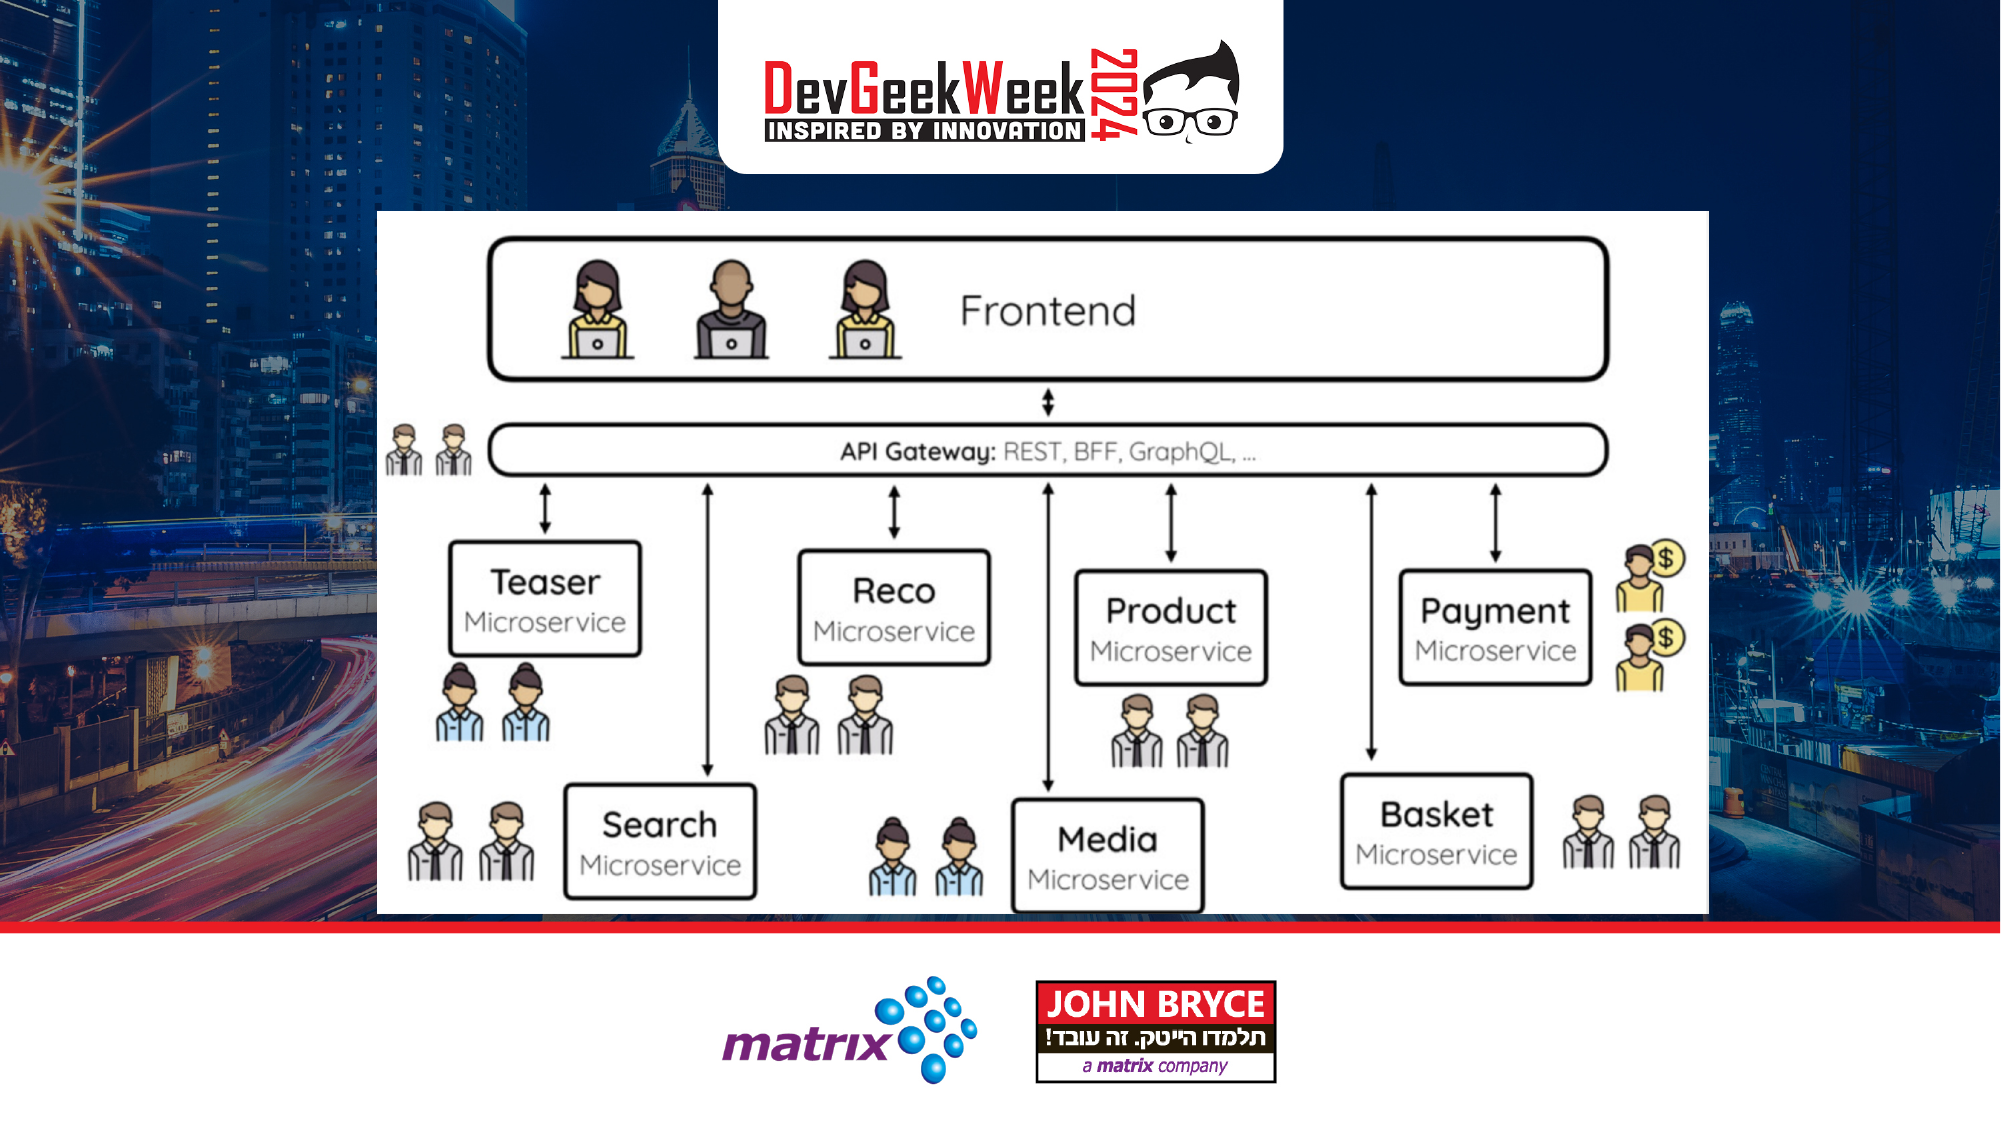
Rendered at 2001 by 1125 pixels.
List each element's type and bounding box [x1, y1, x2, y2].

picture [1966, 534, 1974, 539]
picture [1957, 542, 1974, 553]
picture [0, 0, 2001, 1125]
list [377, 211, 1709, 914]
